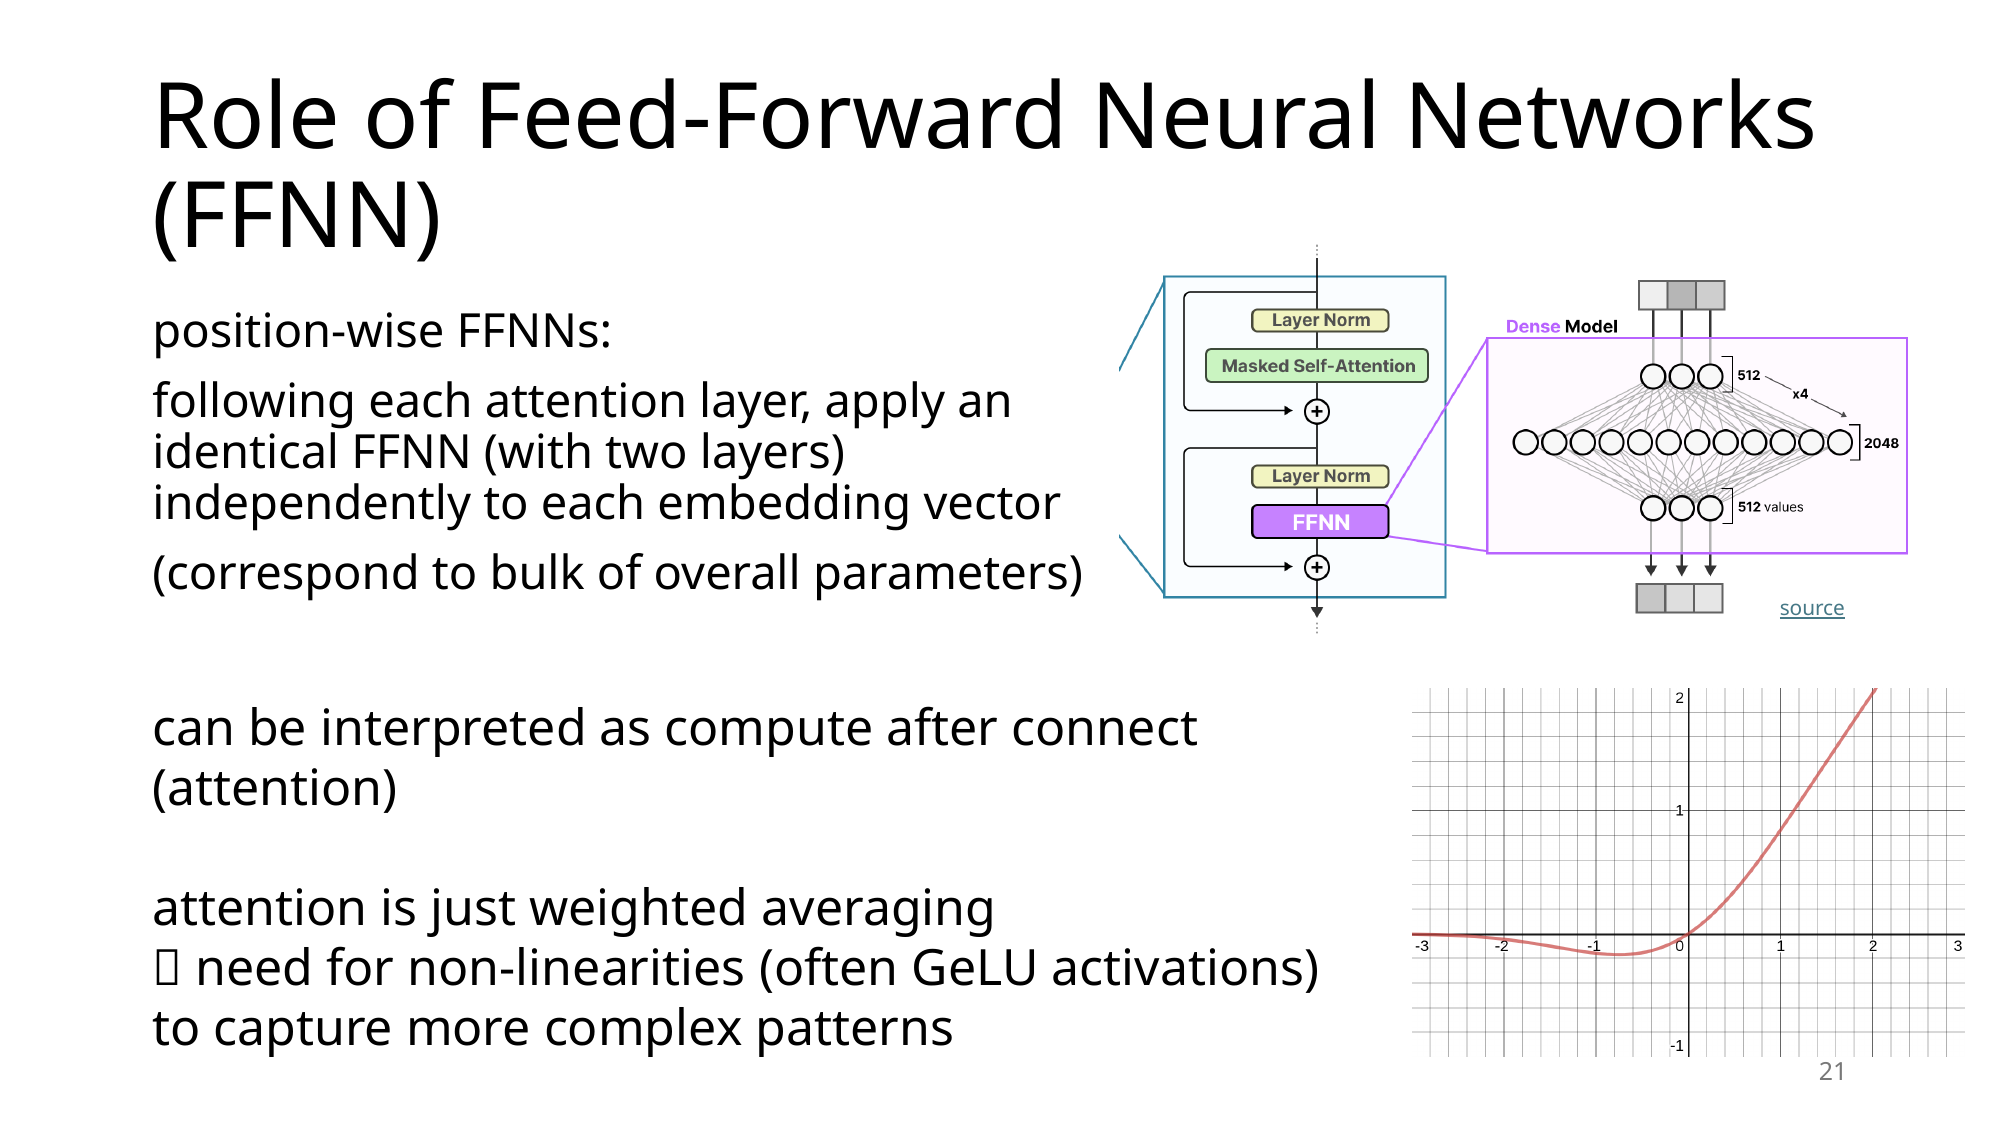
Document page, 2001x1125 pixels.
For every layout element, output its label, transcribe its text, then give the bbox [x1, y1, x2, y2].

title Role of Feed-Forward Neural Networks (FFNN) [137, 59, 1921, 278]
picture [1411, 687, 1965, 1057]
slide_number 21 [1412, 1057, 1863, 1103]
picture [1119, 240, 1922, 643]
list position-wise FFNNs: following each attention layer, apply an identical FFNN (with two layers) independently to each embedding vector (correspond to bulk of overall parameters) [137, 299, 1107, 618]
text_box can be interpreted as compute after connect (attention) attention is just weighted averaging  need for non-linearities (often GeLU activations) to capture more complex patterns [137, 688, 1373, 1063]
